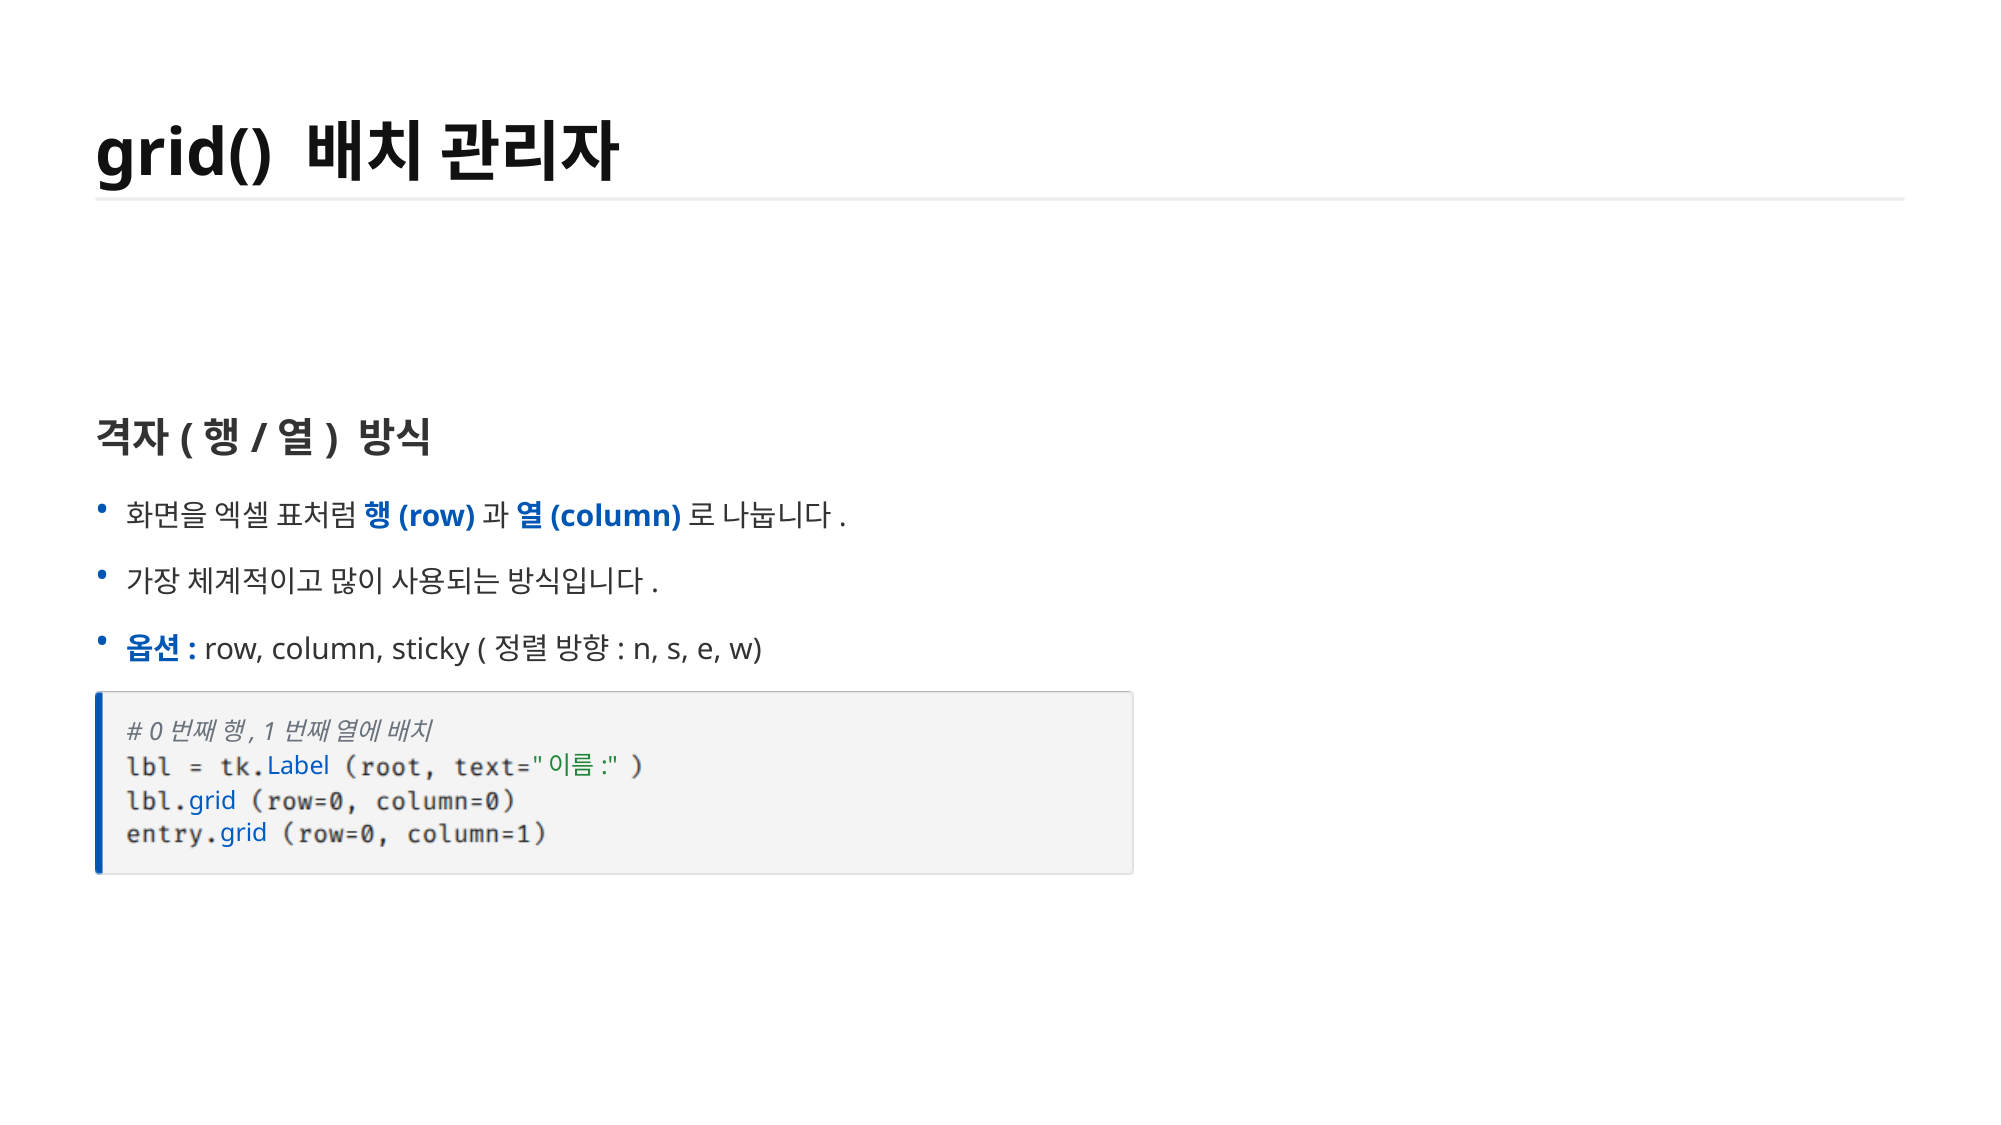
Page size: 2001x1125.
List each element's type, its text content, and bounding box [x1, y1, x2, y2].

text_box grid() 배치 관리자 [95, 95, 1996, 189]
text_box • [95, 542, 108, 597]
text_box 가장 체계적이고 많이 사용되는 방식입니다. [126, 542, 1134, 599]
picture [95, 690, 1135, 875]
text_box 화면을 엑셀 표처럼 행(row)과 열(column)로 나눕니다. [126, 476, 1134, 533]
text_box 격자(행/열) 방식 [95, 402, 1186, 461]
text_box • [95, 476, 108, 530]
text_box [95, 197, 1905, 201]
text_box 옵션: row, column, sticky (정렬 방향: n, s, e, w) [126, 608, 1134, 666]
text_box • [95, 608, 108, 663]
